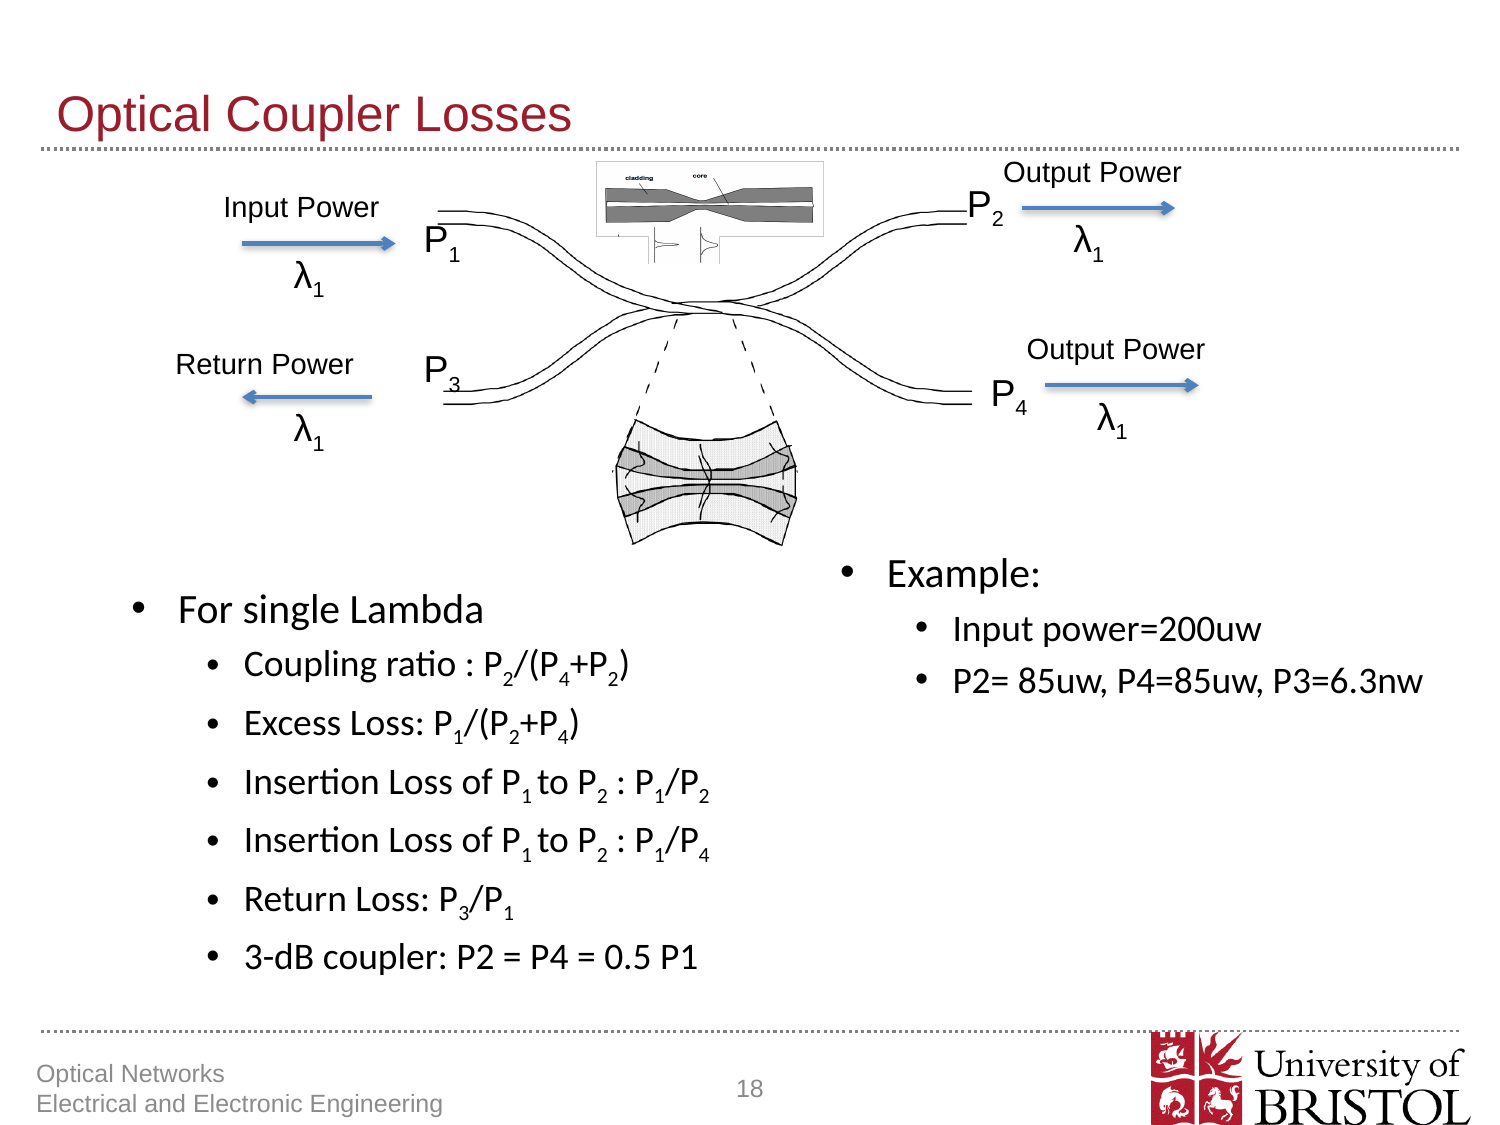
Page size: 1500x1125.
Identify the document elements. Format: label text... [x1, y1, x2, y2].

text_box P4 [991, 361, 1043, 428]
picture [1151, 1032, 1471, 1125]
text_box Return Power [160, 338, 370, 388]
text_box P2 [991, 196, 1019, 239]
text_box Output Power [988, 145, 1198, 196]
footer Optical Networks Electrical and Electronic Engineering [21, 1057, 656, 1118]
list For single Lambda Coupling ratio : P2/(P4+P2) Excess Loss: P1/(P2+P4) Insertion Loss of P1 to P2 : P1/P2 Insertion Loss of P1 to P2 : P1/P4 Return Loss: P3/P1 3-dB coupler: P2 = P4 = 0.5 P1 [41, 574, 762, 1005]
text_box λ1 [1058, 217, 1119, 274]
title Optical Coupler Losses [41, 0, 1459, 149]
text_box Output Power [1011, 322, 1221, 373]
text_box Example: Input power=200uw P2= 85uw, P4=85uw, P3=6.3nw [750, 538, 1471, 970]
text_box λ1 [278, 252, 340, 310]
text_box λ1 [1082, 393, 1143, 452]
text_box Input Power [208, 181, 395, 231]
slide_number 18 [690, 1057, 810, 1118]
picture [407, 161, 987, 561]
text_box λ1 [278, 406, 340, 463]
